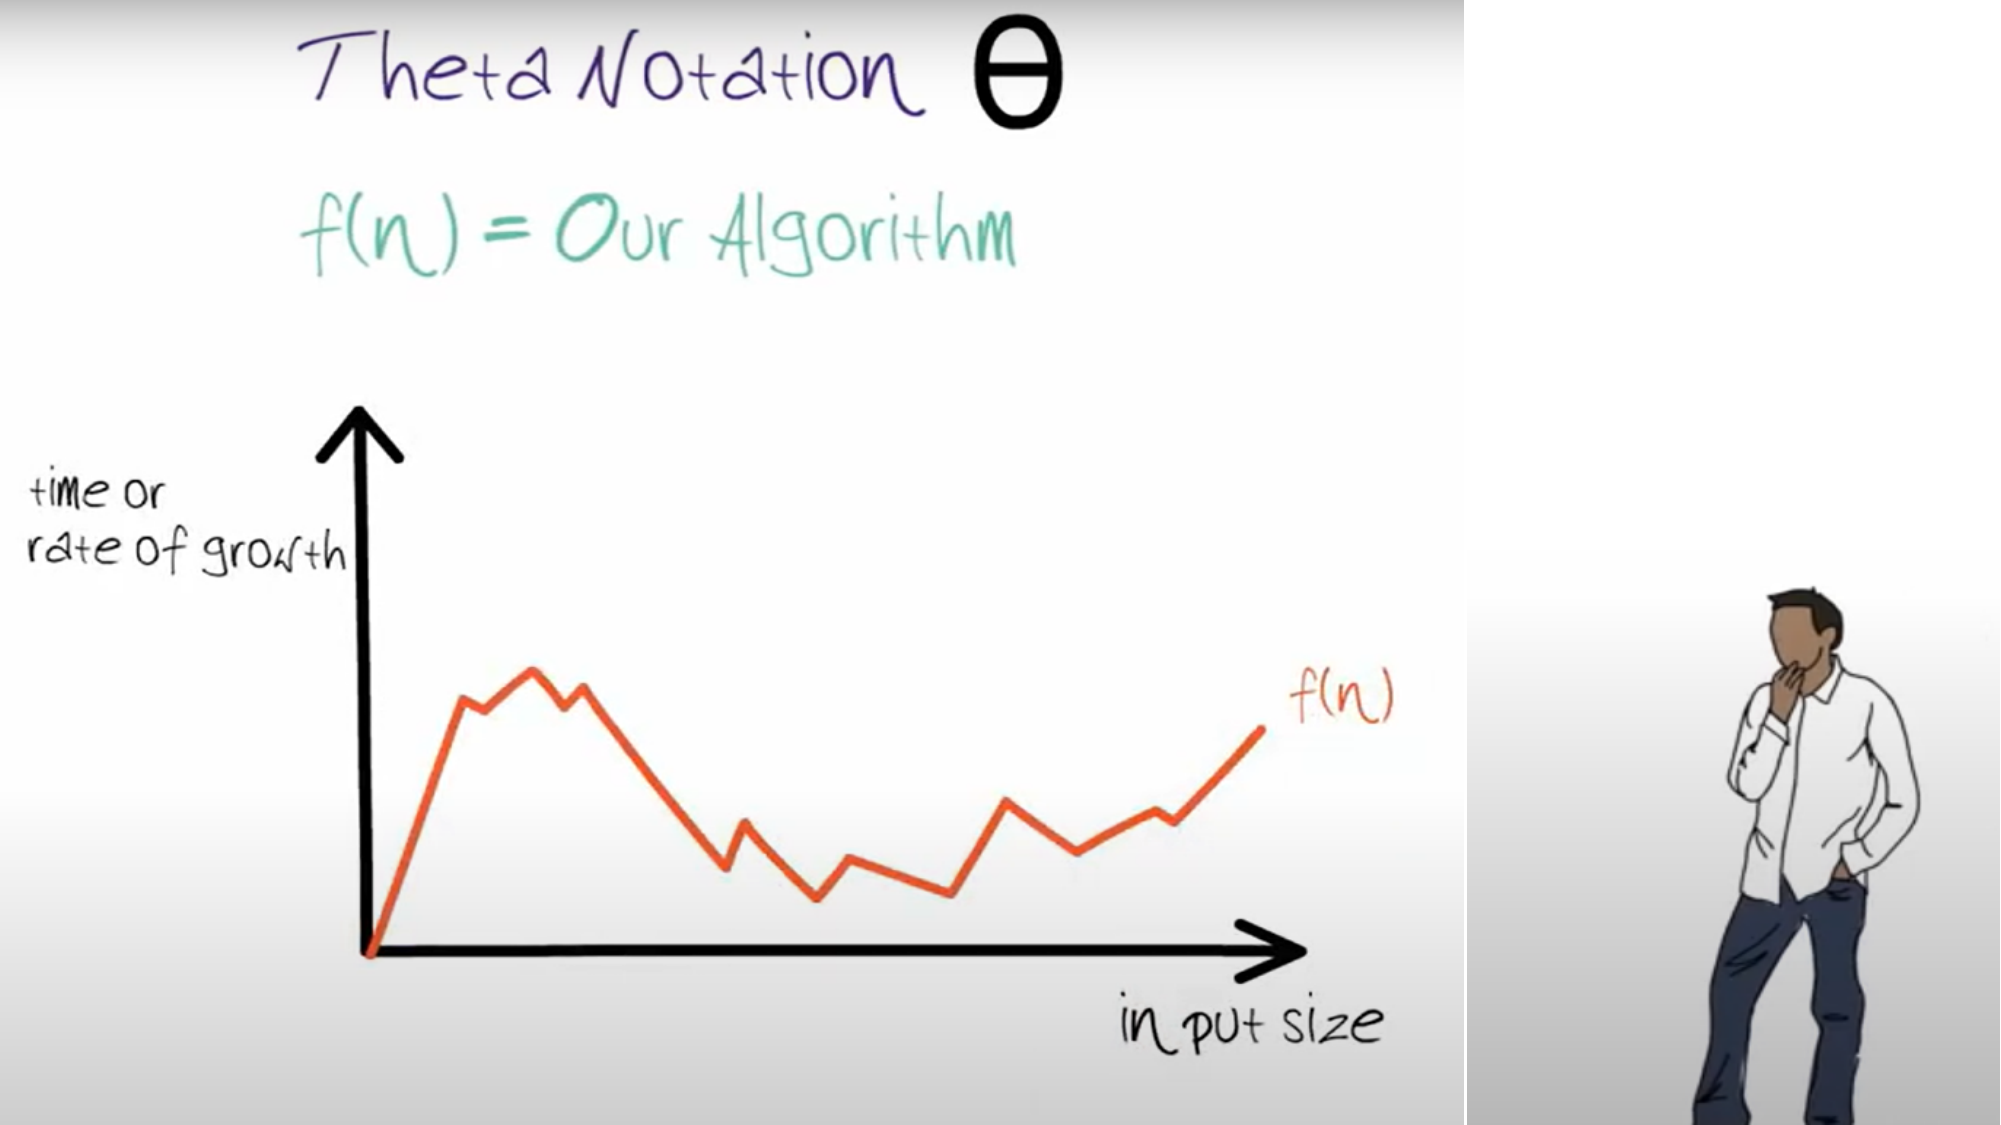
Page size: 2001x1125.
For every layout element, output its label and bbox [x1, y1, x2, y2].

picture [1467, 550, 2000, 1125]
picture [0, 0, 1464, 1125]
